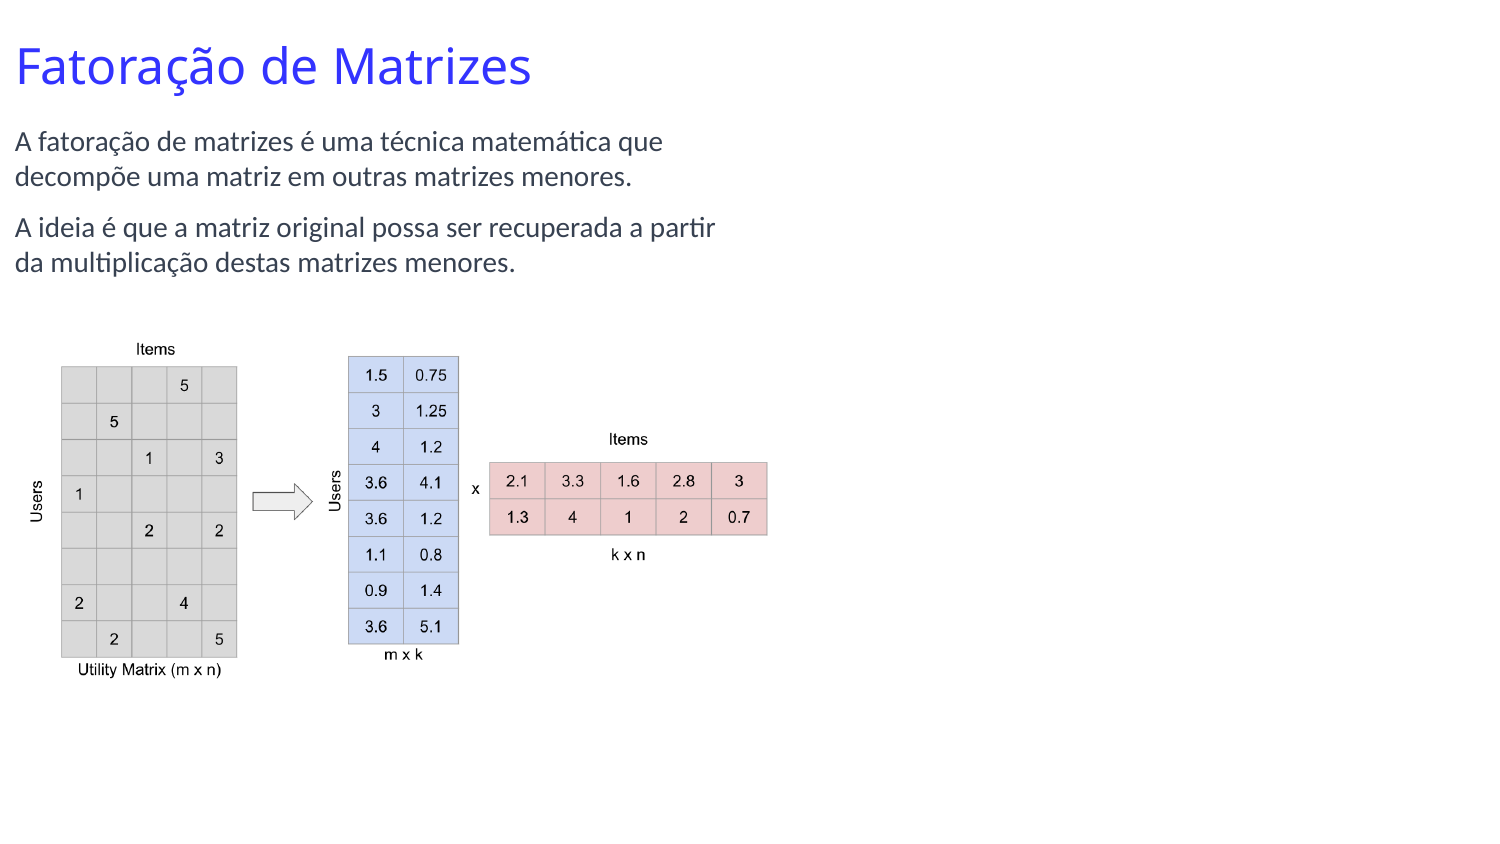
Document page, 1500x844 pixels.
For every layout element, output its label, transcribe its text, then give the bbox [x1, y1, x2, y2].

picture [0, 315, 780, 695]
text_box A fatoração de matrizes é uma técnica matemática que decompõe uma matriz em outras matrizes menores. [0, 114, 758, 200]
title Fatoração de Matrizes [0, 0, 1277, 138]
text_box A ideia é que a matriz original possa ser recuperada a partir da multiplicação destas matrizes menores. [0, 200, 758, 286]
